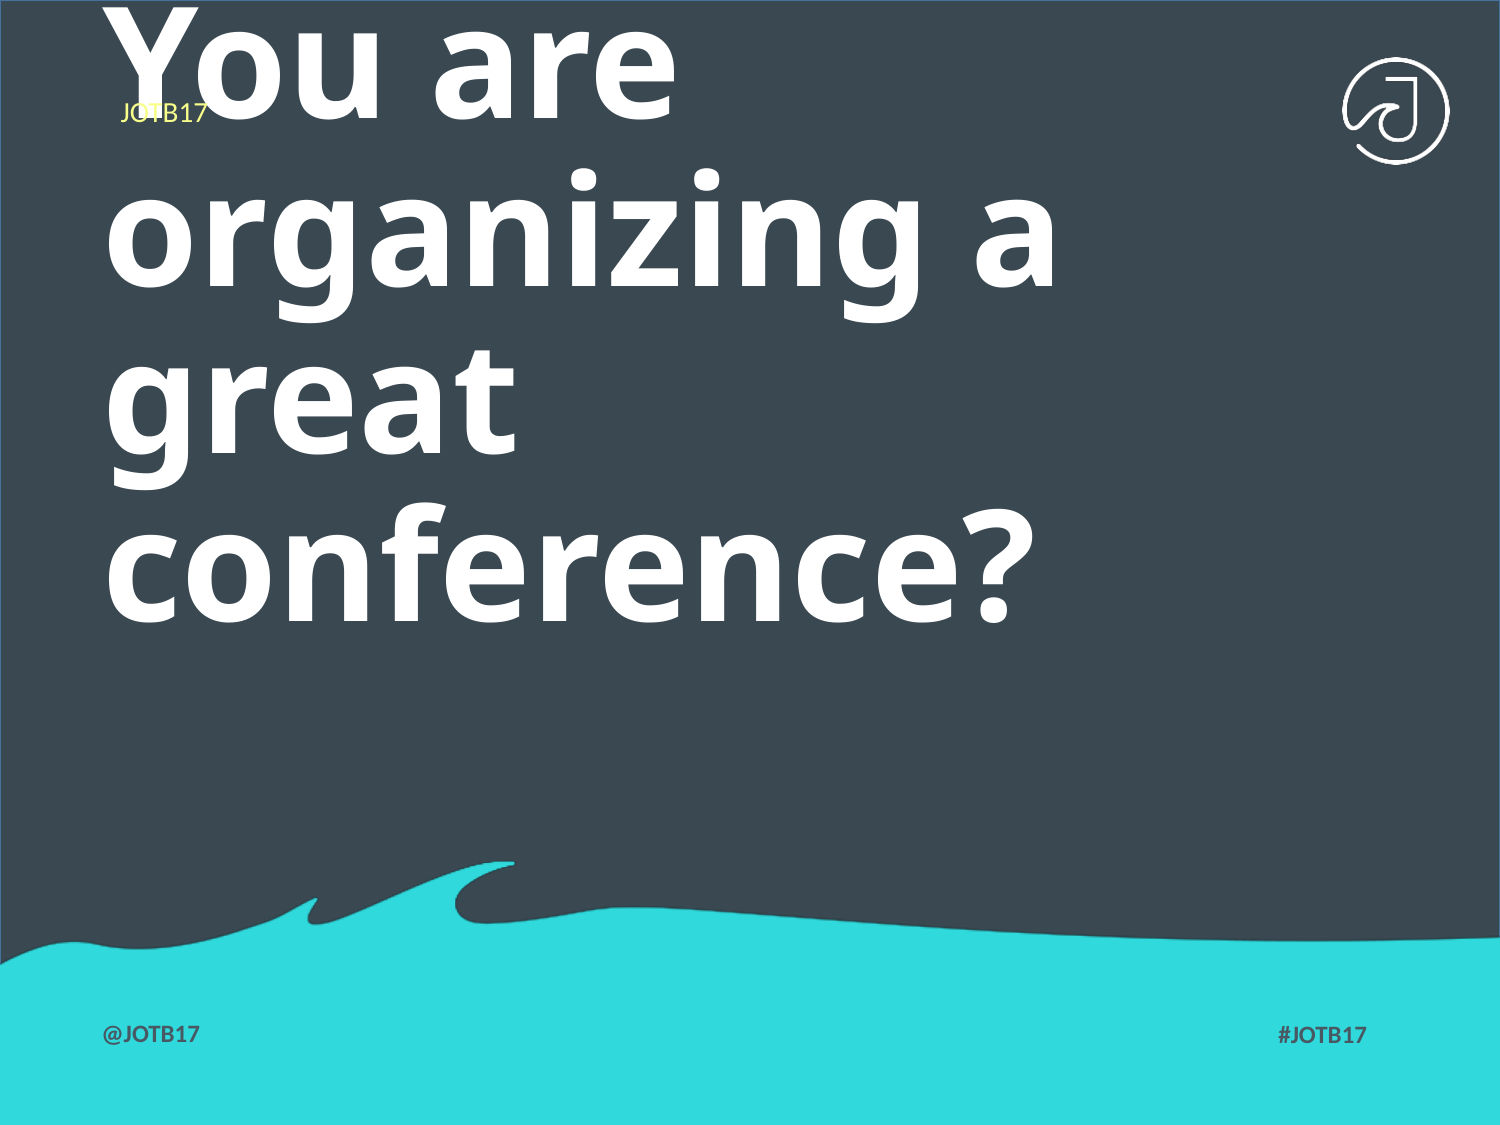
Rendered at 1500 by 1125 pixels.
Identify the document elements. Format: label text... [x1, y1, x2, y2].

title You are organizing a great conference? [87, 0, 1453, 663]
picture [0, 860, 1500, 1125]
subtitle JOTB17 [105, 90, 575, 146]
